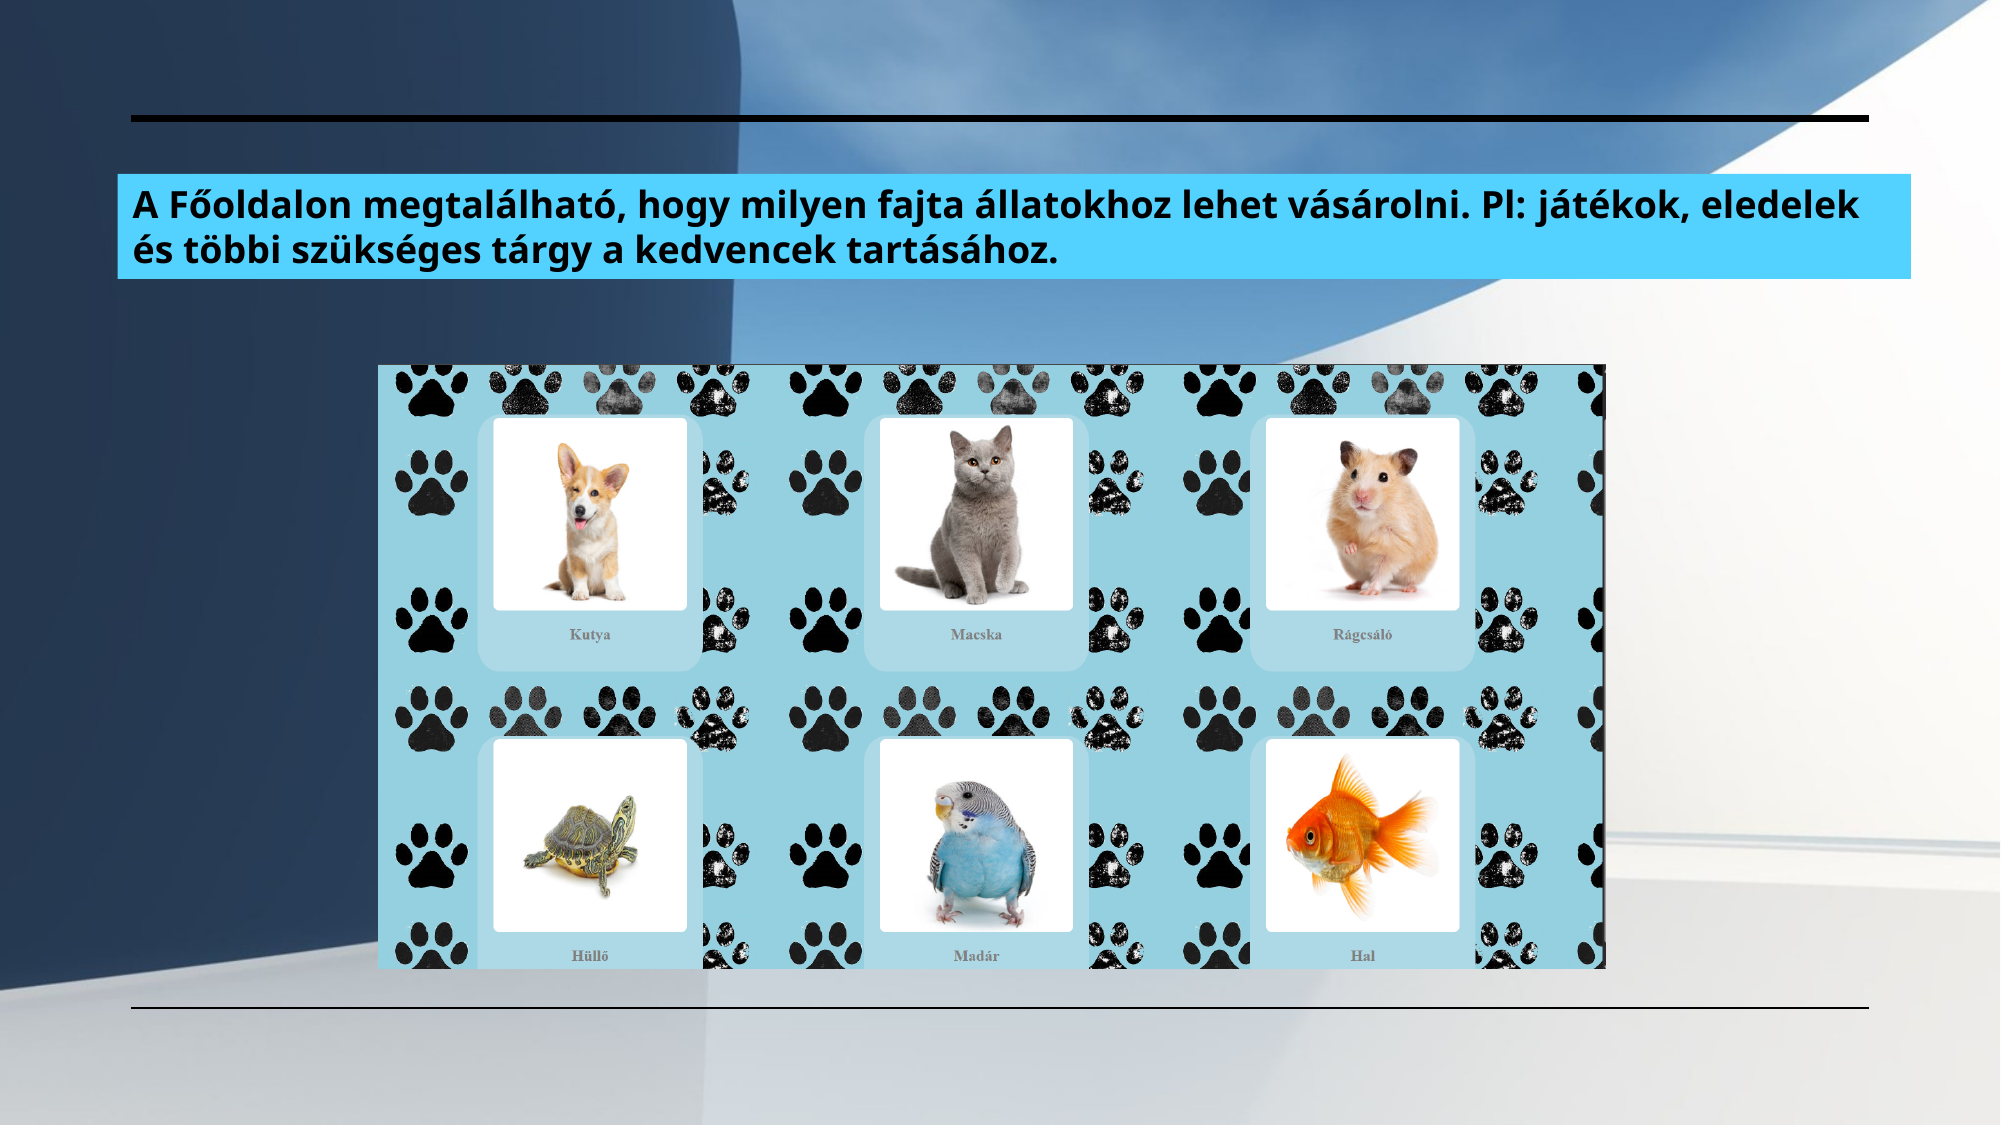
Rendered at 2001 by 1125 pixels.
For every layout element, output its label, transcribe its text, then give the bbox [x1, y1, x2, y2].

picture [0, 0, 2001, 1125]
text_box A Főoldalon megtalálható, hogy milyen fajta állatokhoz lehet vásárolni. Pl: játékok, eledelek és többi szükséges tárgy a kedvencek tartásához. [117, 173, 1911, 279]
